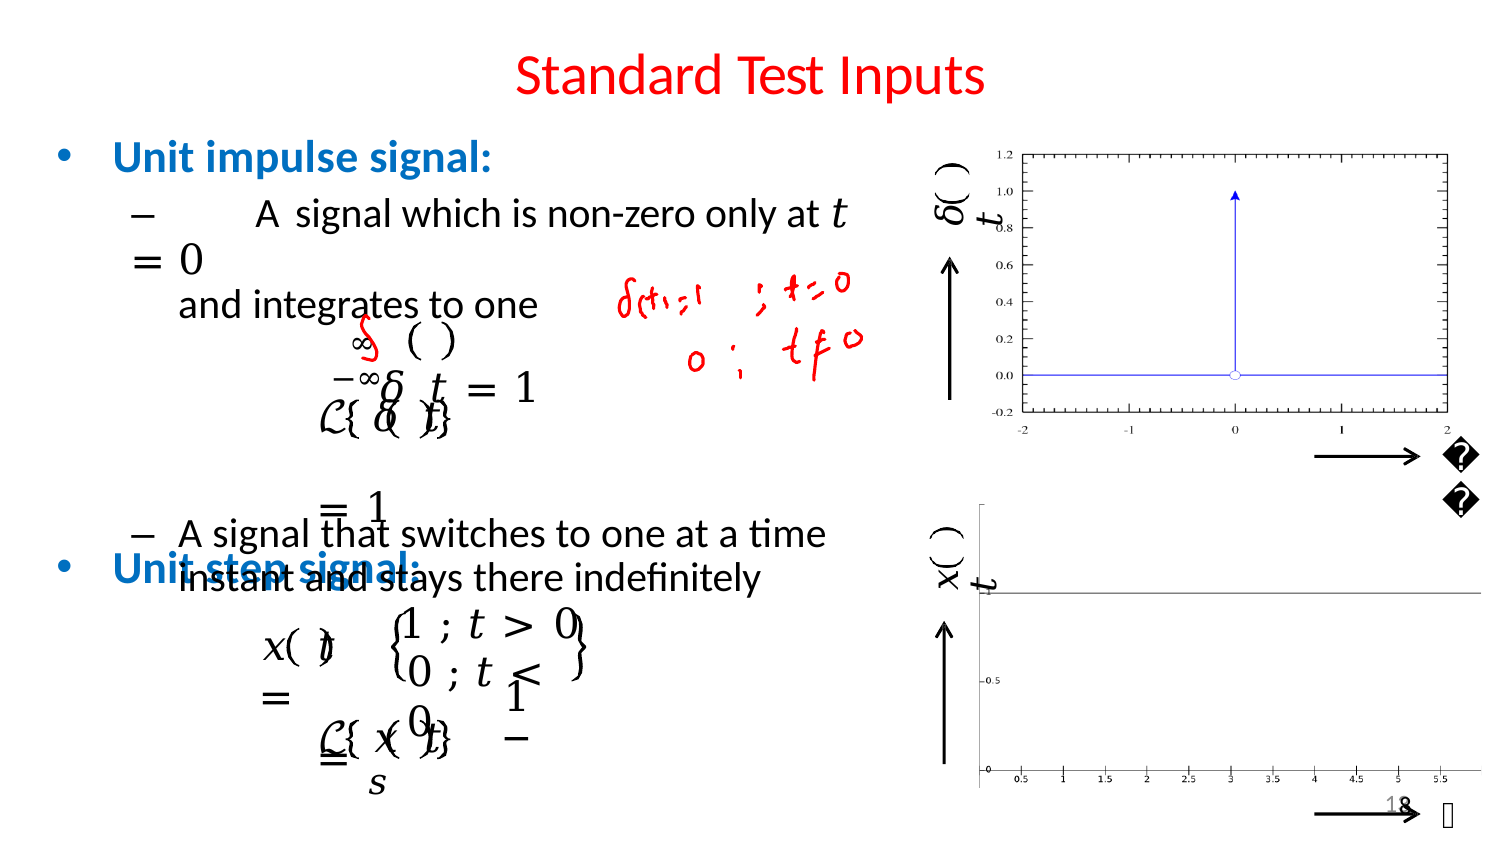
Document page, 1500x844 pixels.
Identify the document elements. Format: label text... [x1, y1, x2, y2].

text_box [573, 647, 587, 682]
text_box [974, 138, 1477, 466]
text_box 𝑡 [1439, 474, 1459, 523]
text_box −∞ ℒ 𝛿 𝑡 = 1 Unit step signal: [54, 359, 533, 593]
text_box Unit impulse signal: – A signal which is non-zero only at 𝑡 = 0 and integrates to one ∞ 𝛿 𝑡 = 1 [54, 118, 869, 411]
text_box [934, 163, 969, 174]
text_box [929, 527, 964, 539]
text_box 1 ℒ 𝑥 𝑡 = 𝑠 [311, 676, 537, 802]
text_box [940, 256, 959, 400]
text_box [391, 647, 401, 676]
text_box 0 ; 𝑡 < 0 [404, 642, 573, 746]
text_box 𝑥 𝑡 [926, 539, 967, 596]
text_box [979, 504, 1482, 789]
text_box – A signal that switches to one at a time instant and stays there indefinitely 1 ; 𝑡 > 0 [129, 503, 868, 647]
text_box 𝑥 𝑡 = [257, 647, 381, 719]
text_box [935, 620, 954, 765]
slide_number 13 [1074, 782, 1425, 827]
title Standard Test Inputs [75, 0, 1425, 142]
text_box 𝛿 𝑡 [932, 174, 969, 232]
text_box 𝑡 [1439, 789, 1459, 844]
text_box [504, 737, 529, 741]
